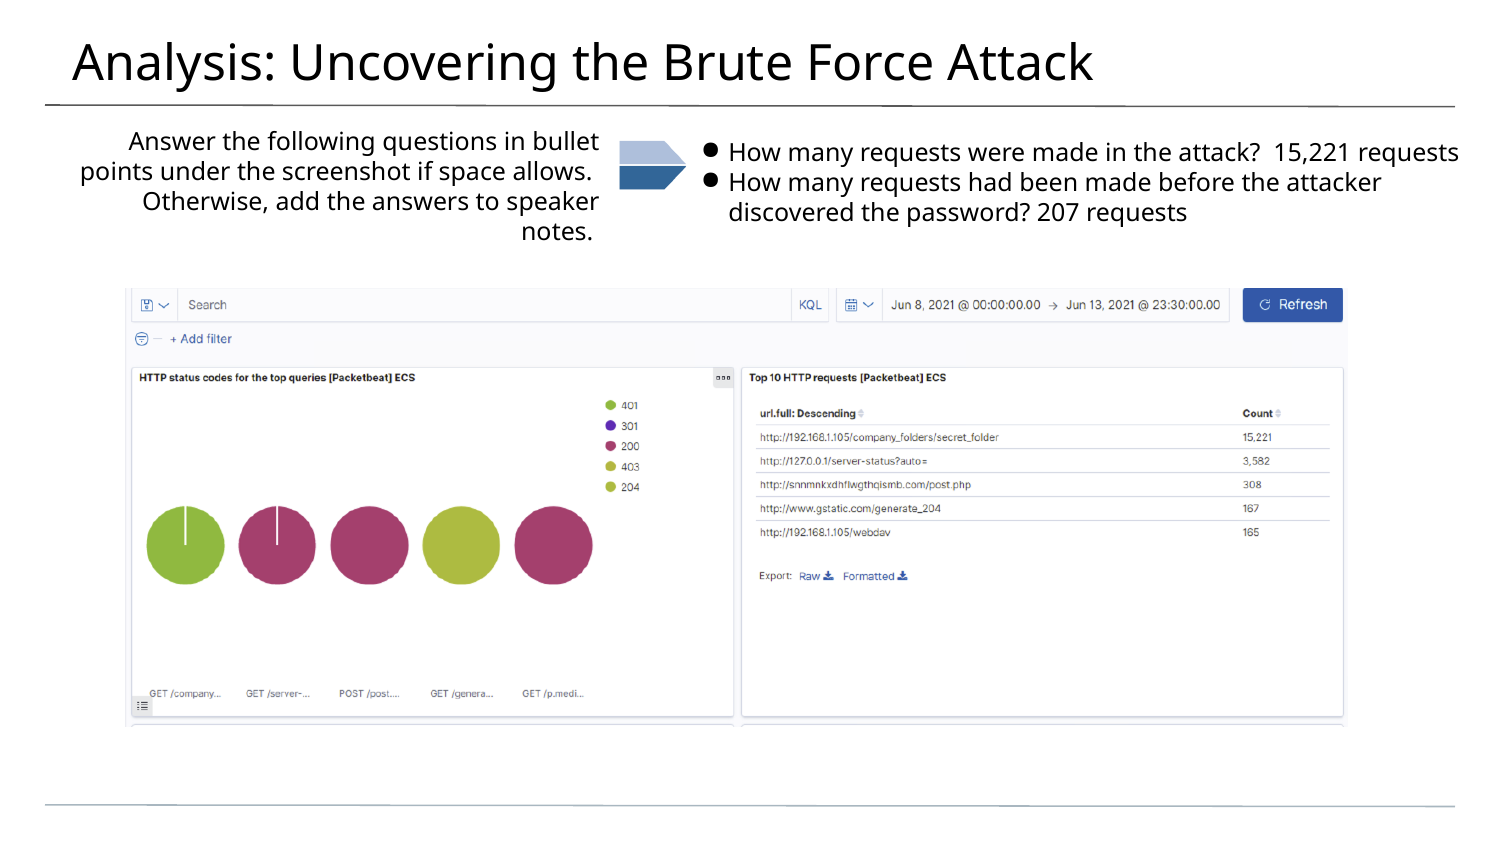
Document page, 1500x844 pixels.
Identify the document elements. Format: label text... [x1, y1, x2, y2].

subtitle How many requests were made in the attack? 15,221 requests How many requests had been made before the attacker discovered the password? 207 requests [600, 121, 1500, 281]
picture [124, 288, 1348, 727]
title Analysis: Uncovering the Brute Force Attack [0, 0, 1500, 88]
picture [616, 136, 687, 192]
subtitle Answer the following questions in bullet points under the screenshot if space allows. Otherwise, add the answers to speaker notes. [0, 110, 675, 320]
